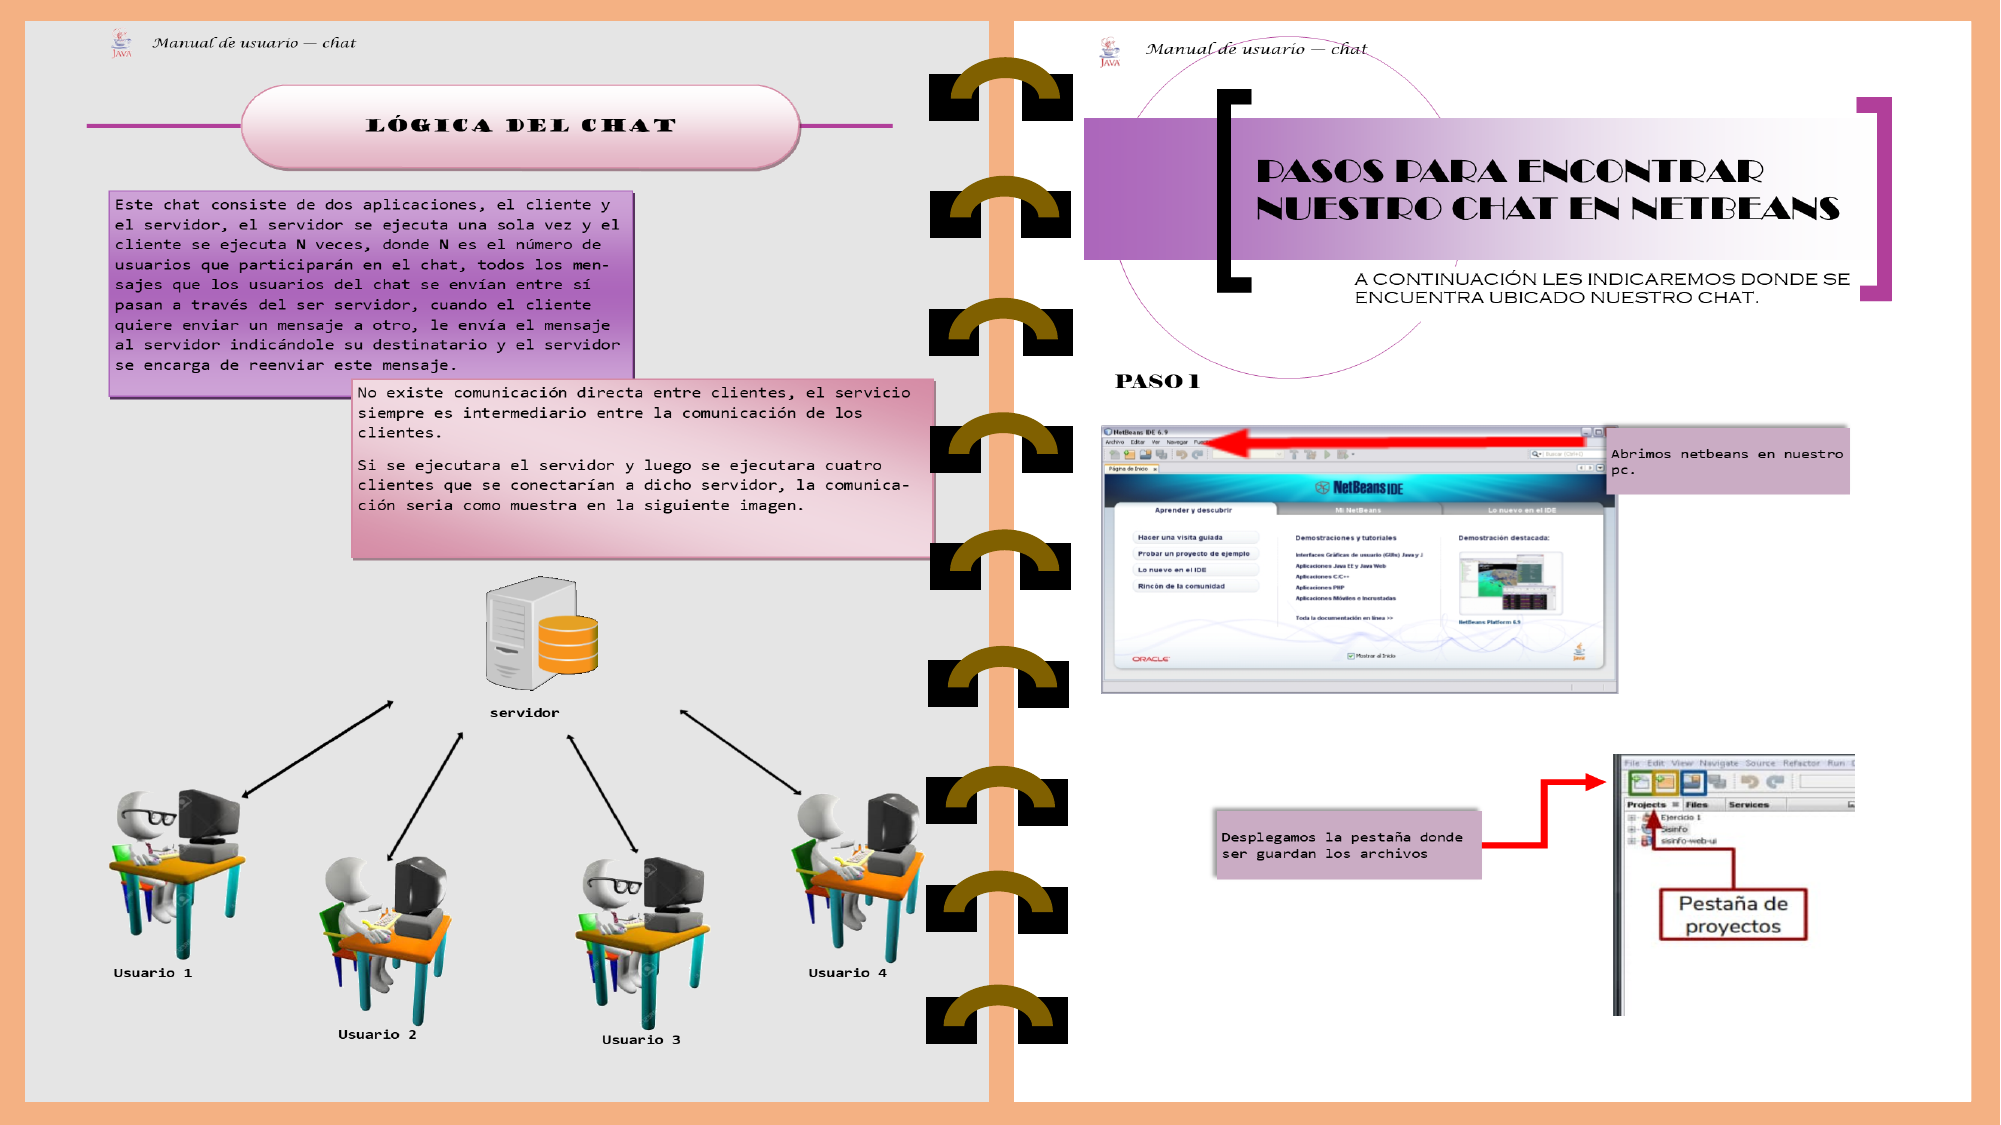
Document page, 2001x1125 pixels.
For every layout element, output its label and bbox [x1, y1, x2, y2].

text_box [0, 0, 2000, 1125]
text_box [927, 57, 1073, 1068]
picture [1014, 21, 1971, 1102]
picture [25, 21, 989, 1102]
